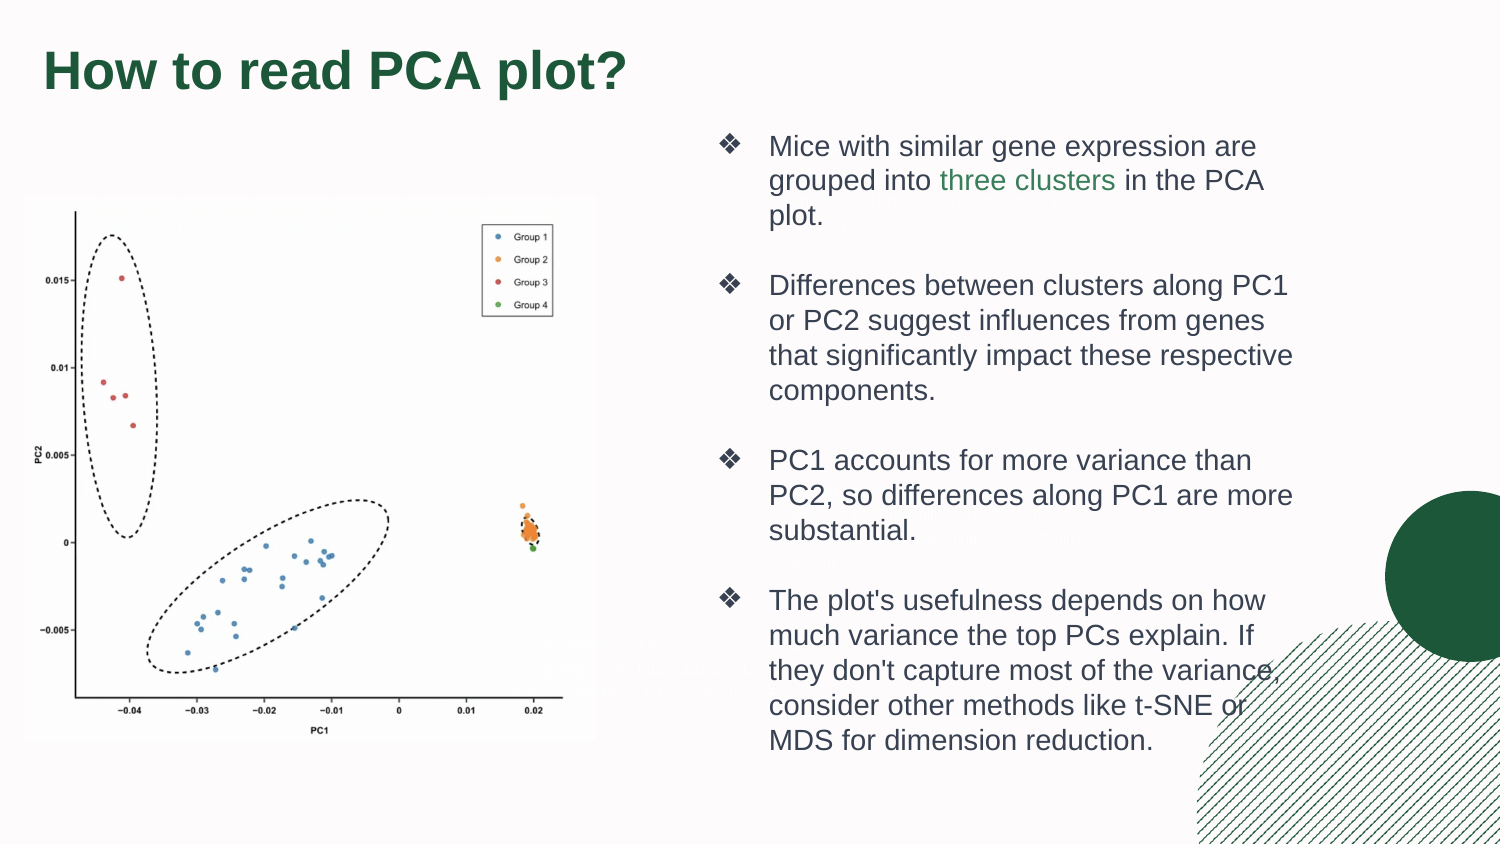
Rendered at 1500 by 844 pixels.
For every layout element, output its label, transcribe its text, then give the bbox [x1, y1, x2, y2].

text_box Lorem ipsum dolor sit amet, consectetur adipiscing elit. Duis vulputate nlla at ante rhoncus, vel efficitur felis condimentum. Proin odio odio. [601, 629, 803, 725]
picture [24, 195, 597, 741]
text_box Mice with similar gene expression are grouped into three clusters in the PCA plot. Differences between clusters along PC1 or PC2 suggest influences from genes that significantly impact these respective components. PC1 accounts for more variance than PC2, so differences along PC1 are more substantial. The plot's usefulness depends on how much variance the top PCs explain. If they don't capture most of the variance, consider other methods like t-SNE or MDS for dimension reduction. [678, 111, 1328, 513]
text_box orem ipsum dolor sit amet, consectetur adipiscing elit. Duis vulputate nulla at ante rhoncus, vel efficitur felis condimentum. Proin odio odio. [784, 513, 1083, 571]
text_box [1196, 621, 1500, 844]
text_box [1384, 490, 1500, 663]
text_box How to read PCA plot? [28, 20, 1157, 172]
